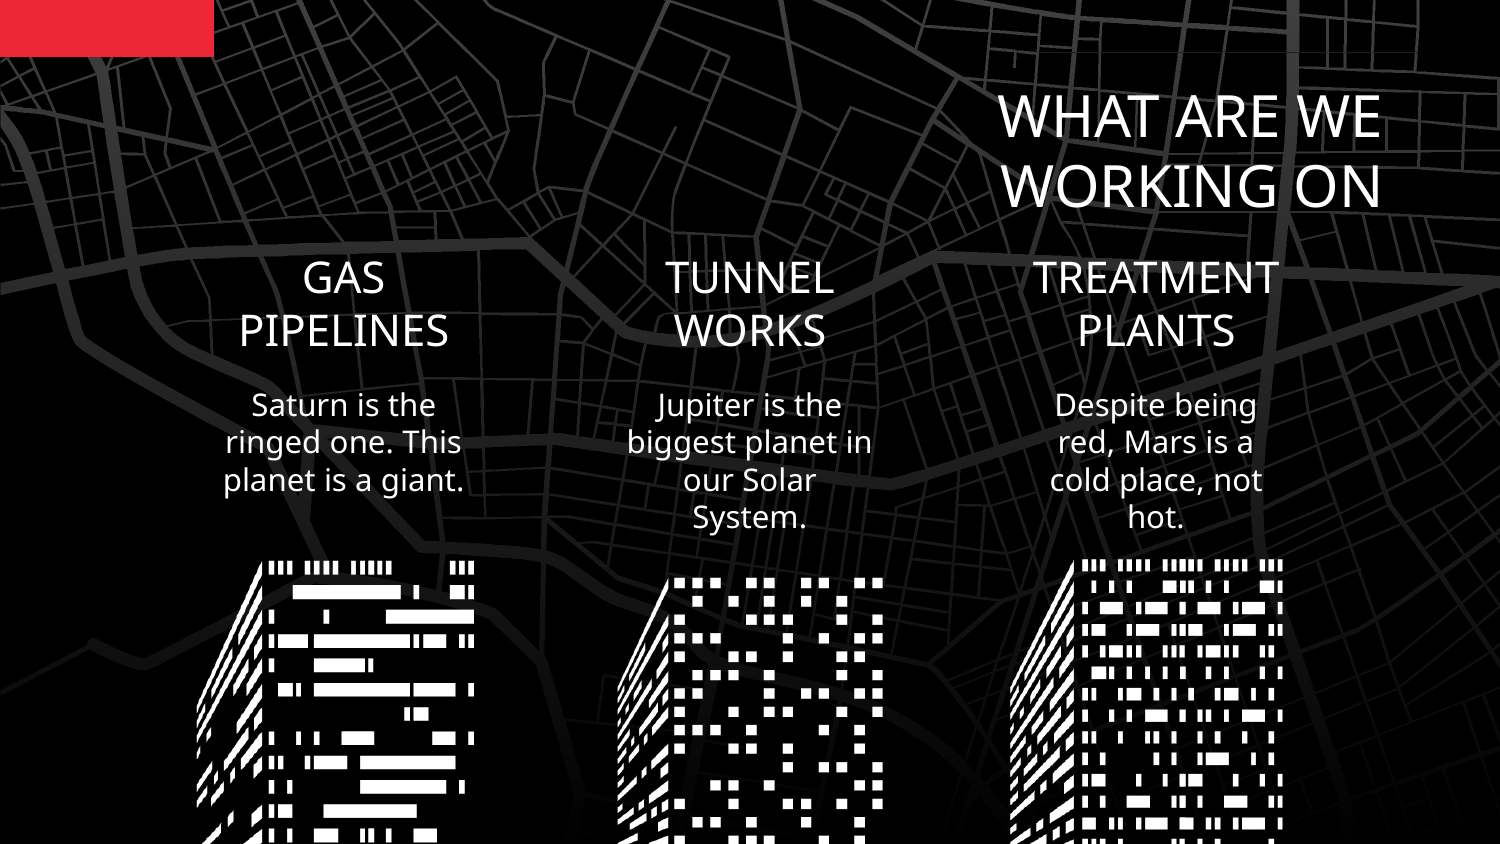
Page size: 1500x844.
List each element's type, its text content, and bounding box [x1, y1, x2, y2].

text_box [0, 0, 215, 57]
picture [601, 559, 899, 844]
picture [993, 541, 1317, 844]
subtitle Despite being red, Mars is a cold place, not hot. [1013, 371, 1299, 506]
subtitle Jupiter is the biggest planet in our Solar System. [607, 370, 893, 506]
title TREATMENT PLANTS [1013, 304, 1299, 371]
picture [183, 541, 488, 844]
title TUNNEL WORKS [607, 304, 893, 370]
subtitle Saturn is the ringed one. This planet is a giant. [201, 371, 487, 506]
title WHAT ARE WE WORKING ON [827, 64, 1399, 144]
title GAS PIPELINES [201, 304, 487, 371]
